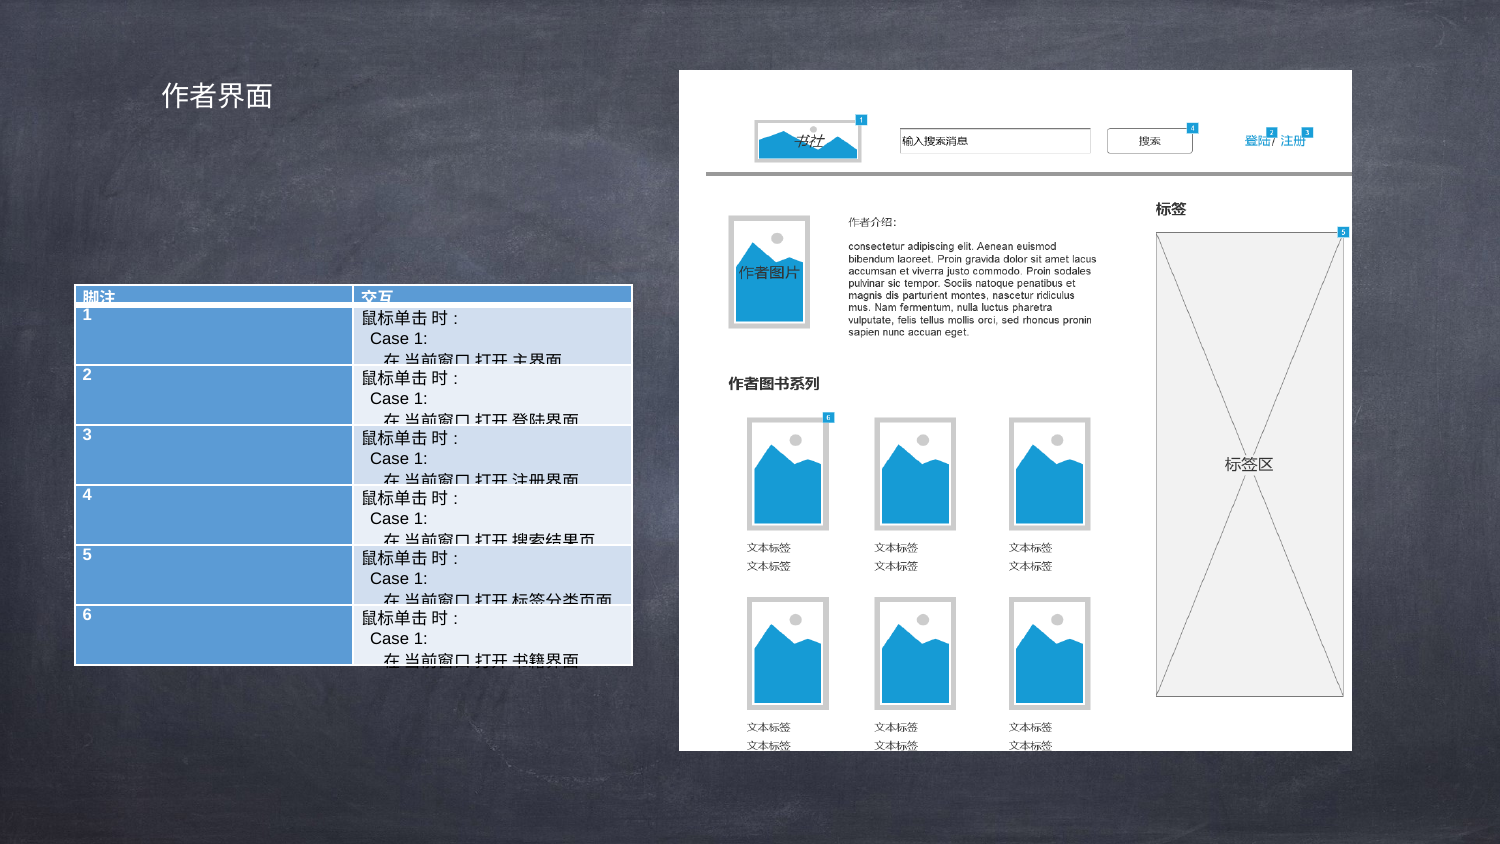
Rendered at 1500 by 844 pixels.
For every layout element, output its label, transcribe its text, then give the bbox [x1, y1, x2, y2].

table_cell 鼠标单击 时: Case 1: 在 当前窗口 打开 搜索结果页 [354, 486, 631, 544]
table_cell 鼠标单击 时: Case 1: 在 当前窗口 打开 登陆界面 [354, 366, 631, 424]
table_cell 6 [76, 606, 352, 664]
table_cell 3 [76, 426, 352, 484]
picture [0, 0, 1500, 844]
table_header 交互 [354, 286, 631, 302]
table_cell 5 [76, 546, 352, 604]
table_cell 1 [76, 308, 352, 364]
table_cell 2 [76, 366, 352, 424]
table_cell 4 [76, 486, 352, 544]
table_cell 鼠标单击 时: Case 1: 在 当前窗口 打开 主界面 [354, 308, 631, 364]
text_box 作者界面 [146, 70, 446, 120]
table_cell 鼠标单击 时: Case 1: 在 当前窗口 打开 标签分类页面 [354, 546, 631, 604]
table_cell 鼠标单击 时: Case 1: 在 当前窗口 打开 注册界面 [354, 426, 631, 484]
table_cell 鼠标单击 时: Case 1: 在 当前窗口 打开 书籍界面 [354, 606, 631, 664]
table_header 脚注 [76, 286, 352, 302]
